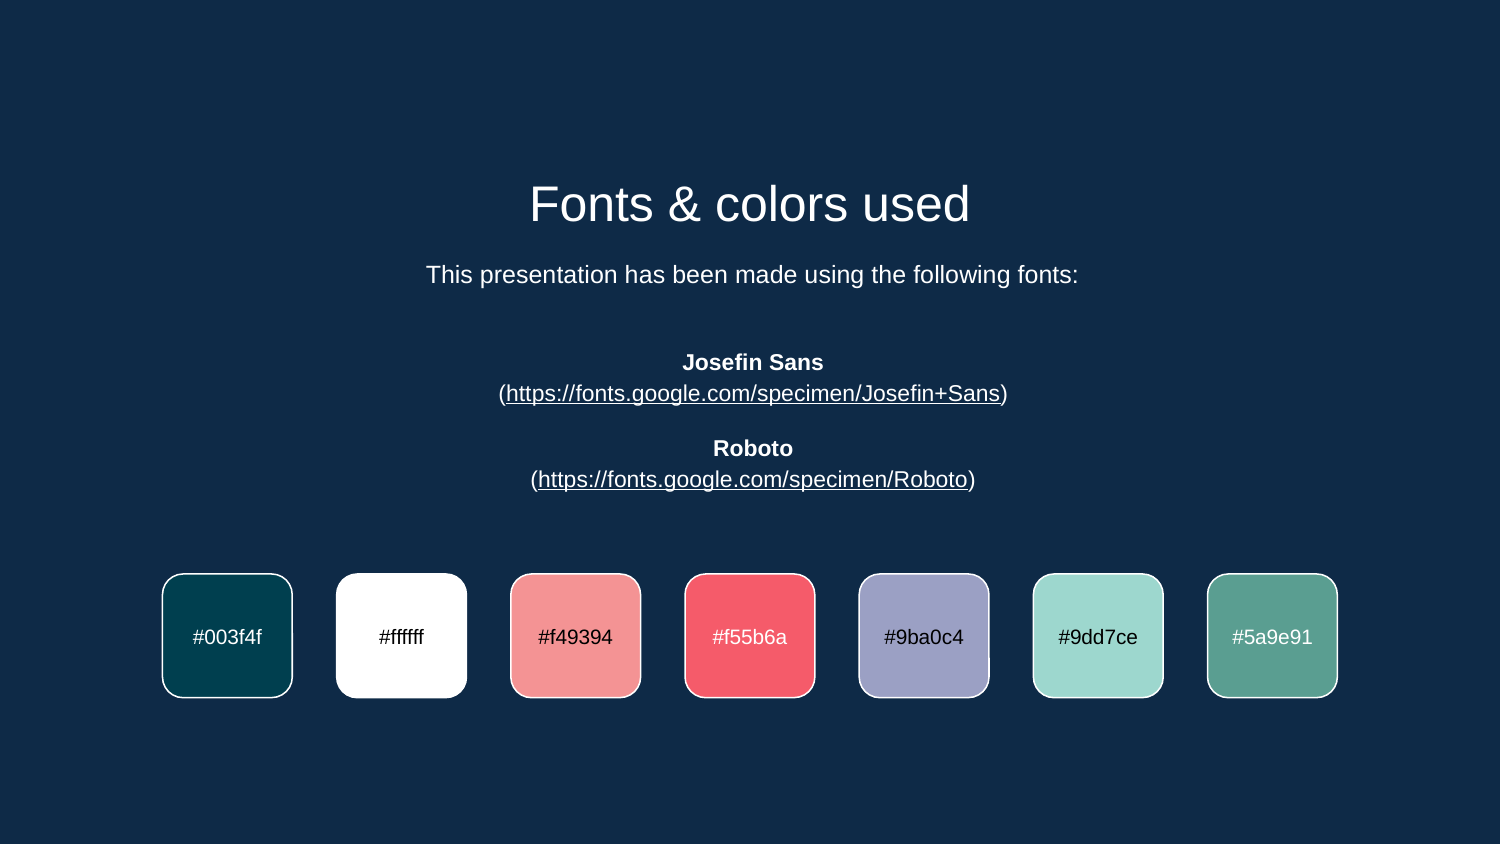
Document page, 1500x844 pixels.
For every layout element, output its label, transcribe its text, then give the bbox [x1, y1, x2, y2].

list Josefin Sans (https://fonts.google.com/specimen/Josefin+Sans) Roboto (https://fonts.google.com/specimen/Roboto) [175, 314, 1332, 521]
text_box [162, 573, 1338, 698]
title Fonts & colors used [171, 156, 1328, 236]
list This presentation has been made using the following fonts: [175, 239, 1332, 312]
